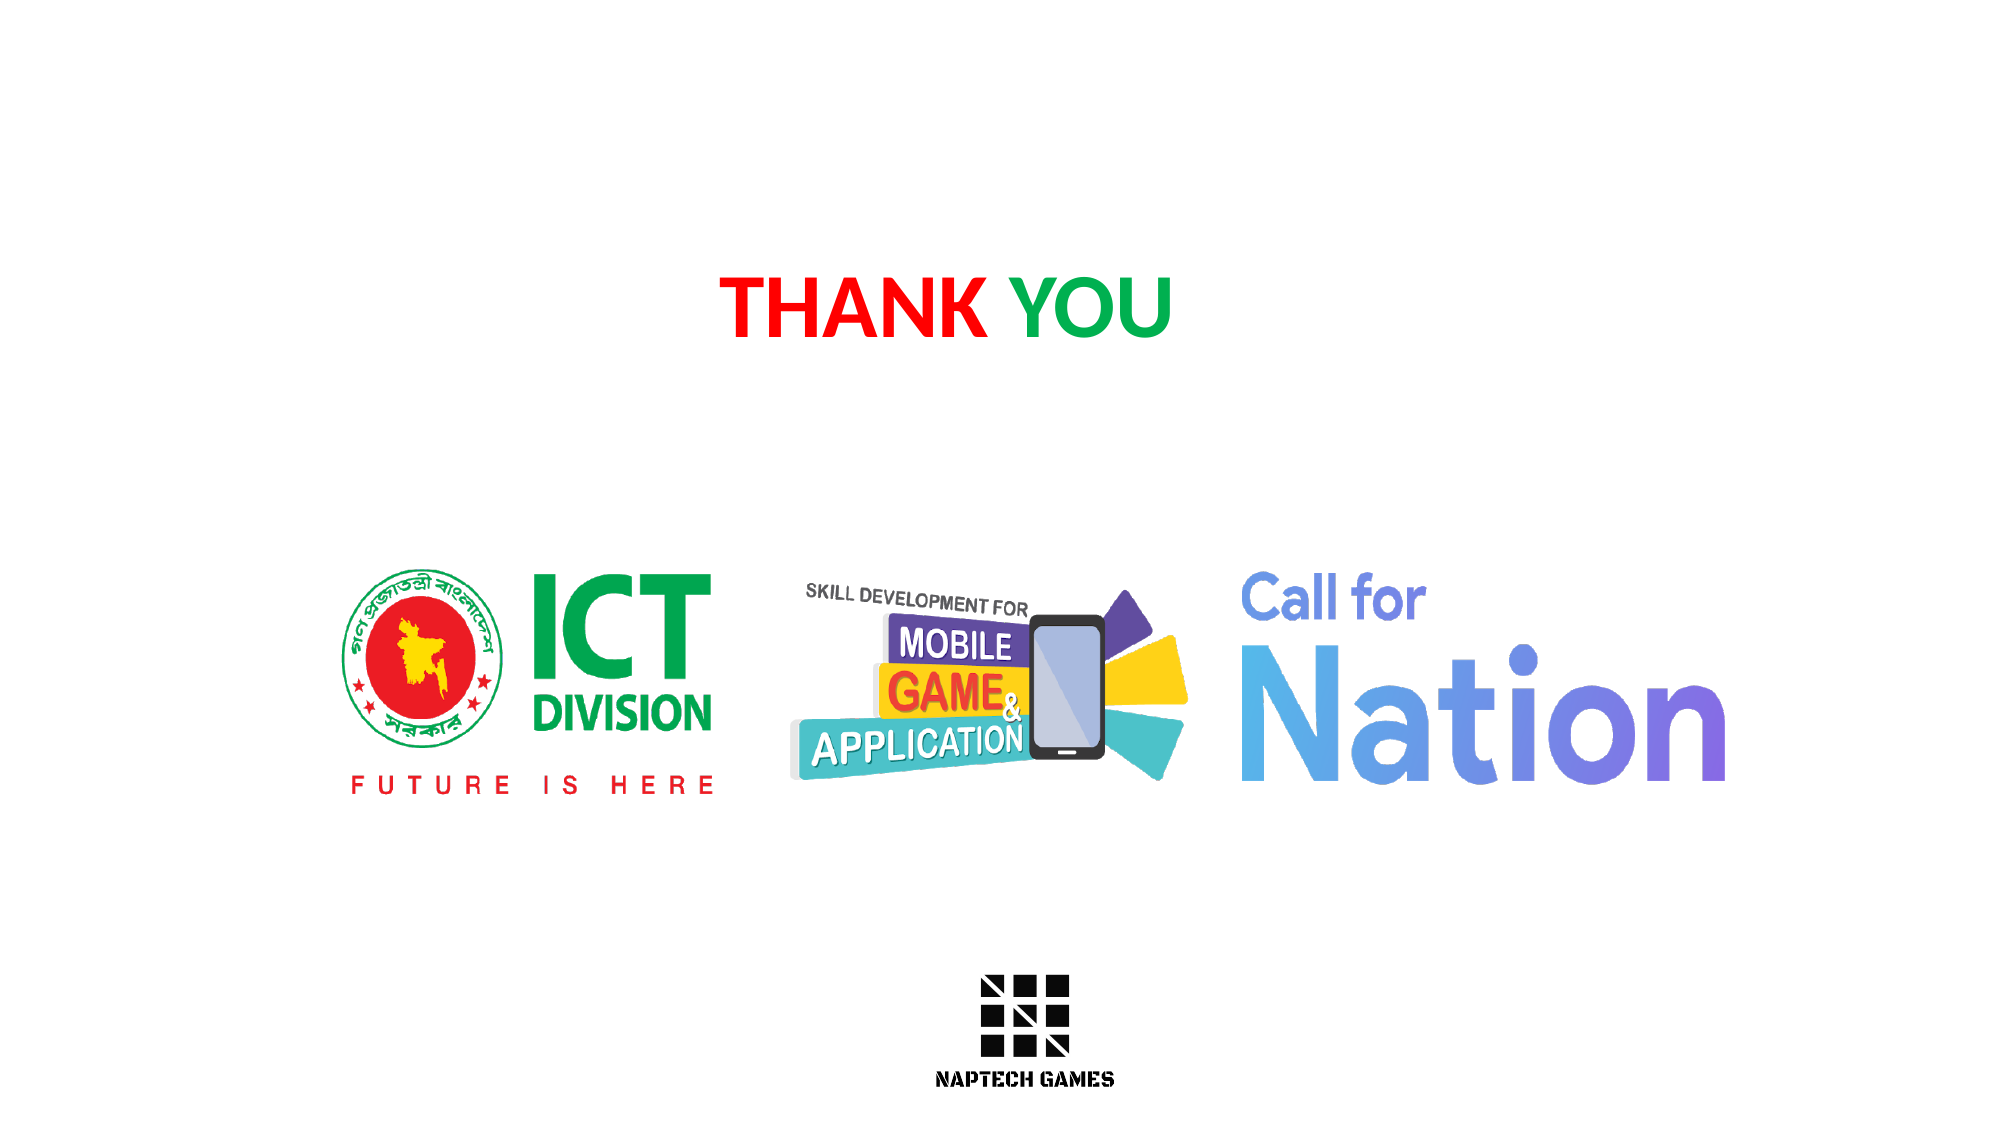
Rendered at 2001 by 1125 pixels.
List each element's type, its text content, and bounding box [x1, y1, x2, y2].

title THANK YOU [704, 199, 1296, 417]
picture [314, 562, 1735, 801]
picture [934, 973, 1115, 1095]
